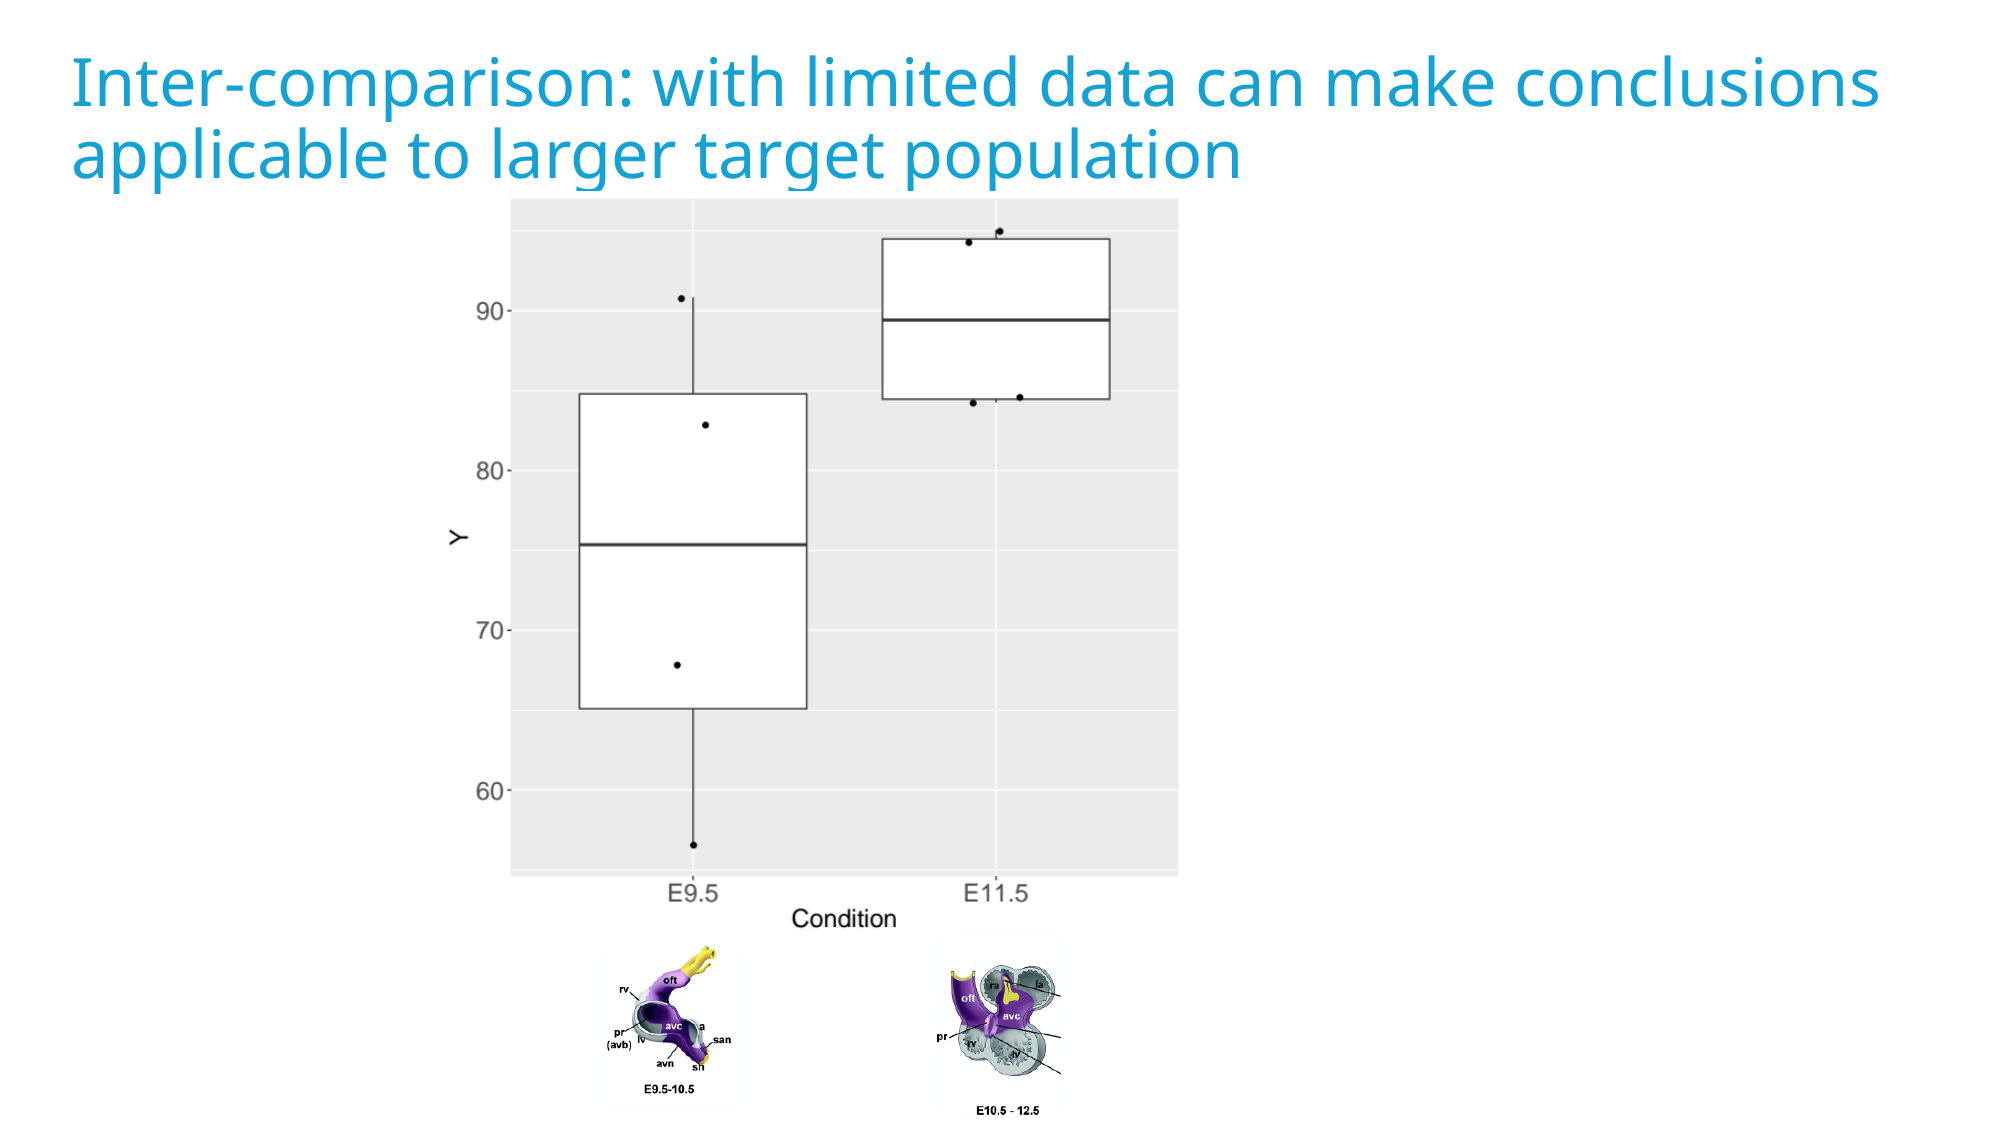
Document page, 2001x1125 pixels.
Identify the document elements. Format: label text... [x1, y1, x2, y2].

picture [598, 940, 746, 1108]
text_box Inter-comparison: with limited data can make conclusions applicable to larger target population [56, 41, 1947, 184]
picture [144, 191, 1482, 1125]
